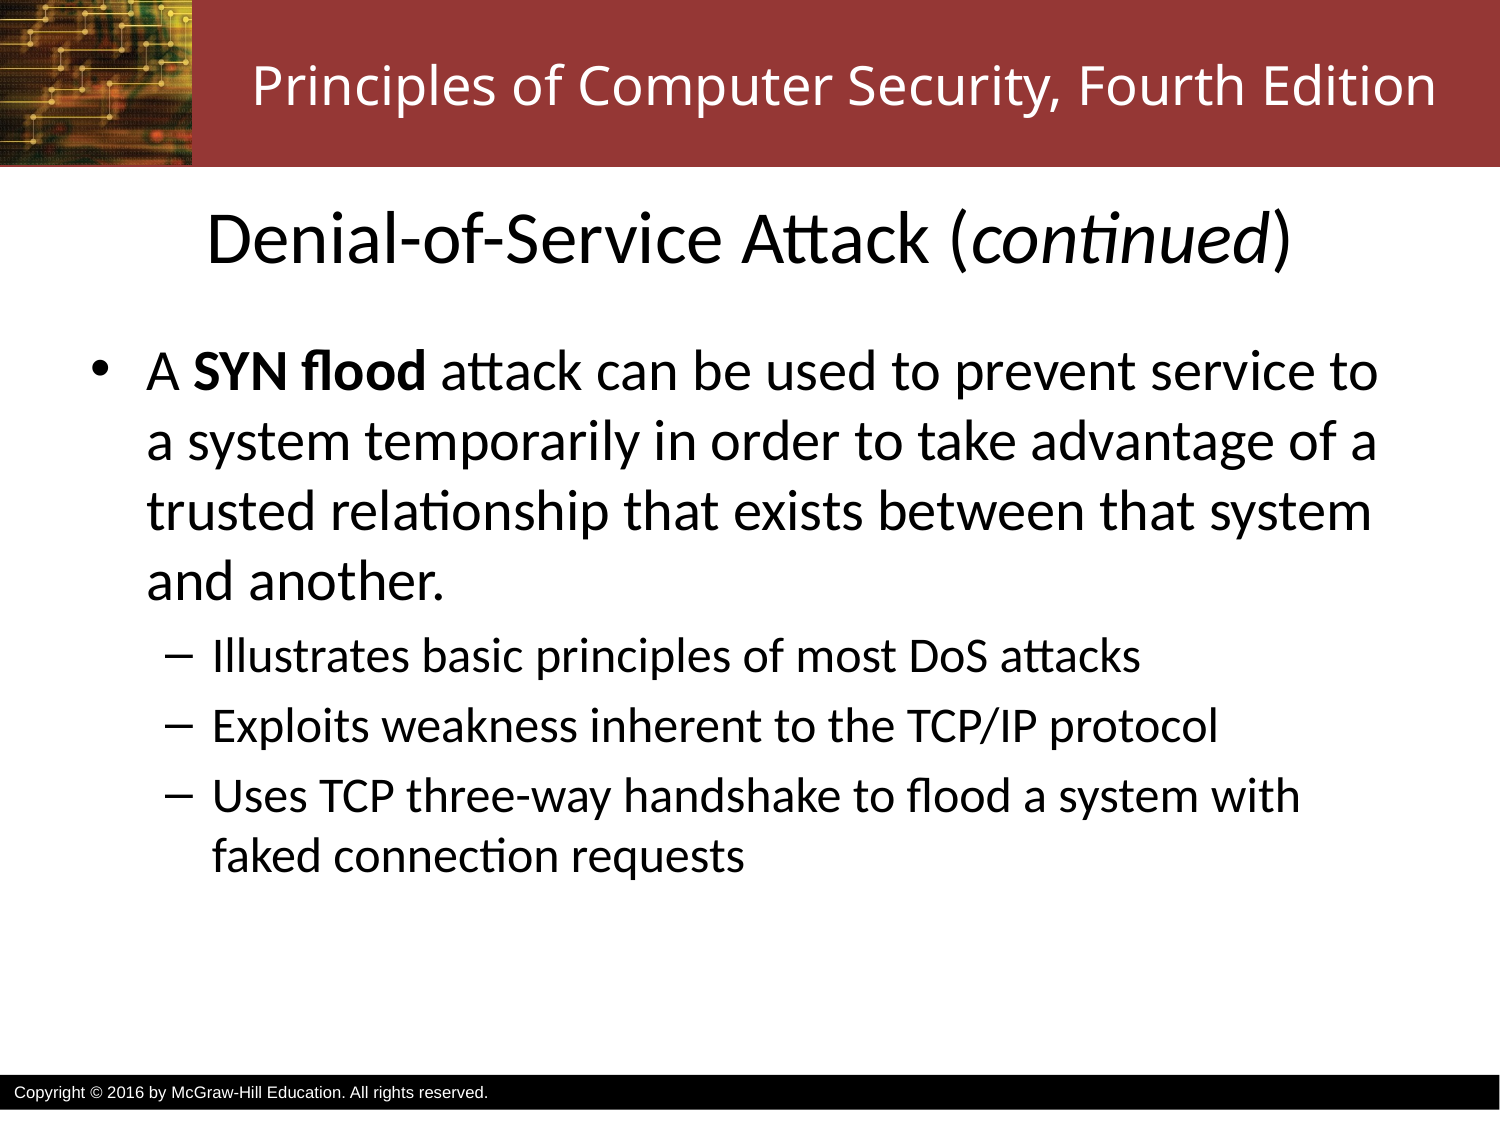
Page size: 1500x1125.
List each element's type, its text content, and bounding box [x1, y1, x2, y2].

title Denial-of-Service Attack (continued) [75, 181, 1425, 324]
list A SYN flood attack can be used to prevent service to a system temporarily in order to take advantage of a trusted relationship that exists between that system and another. Illustrates basic principles of most DoS attacks Exploits weakness inherent to the TCP/IP protocol Uses TCP three-way handshake to flood a system with faked connection requests [75, 324, 1425, 1005]
picture [0, 0, 192, 165]
